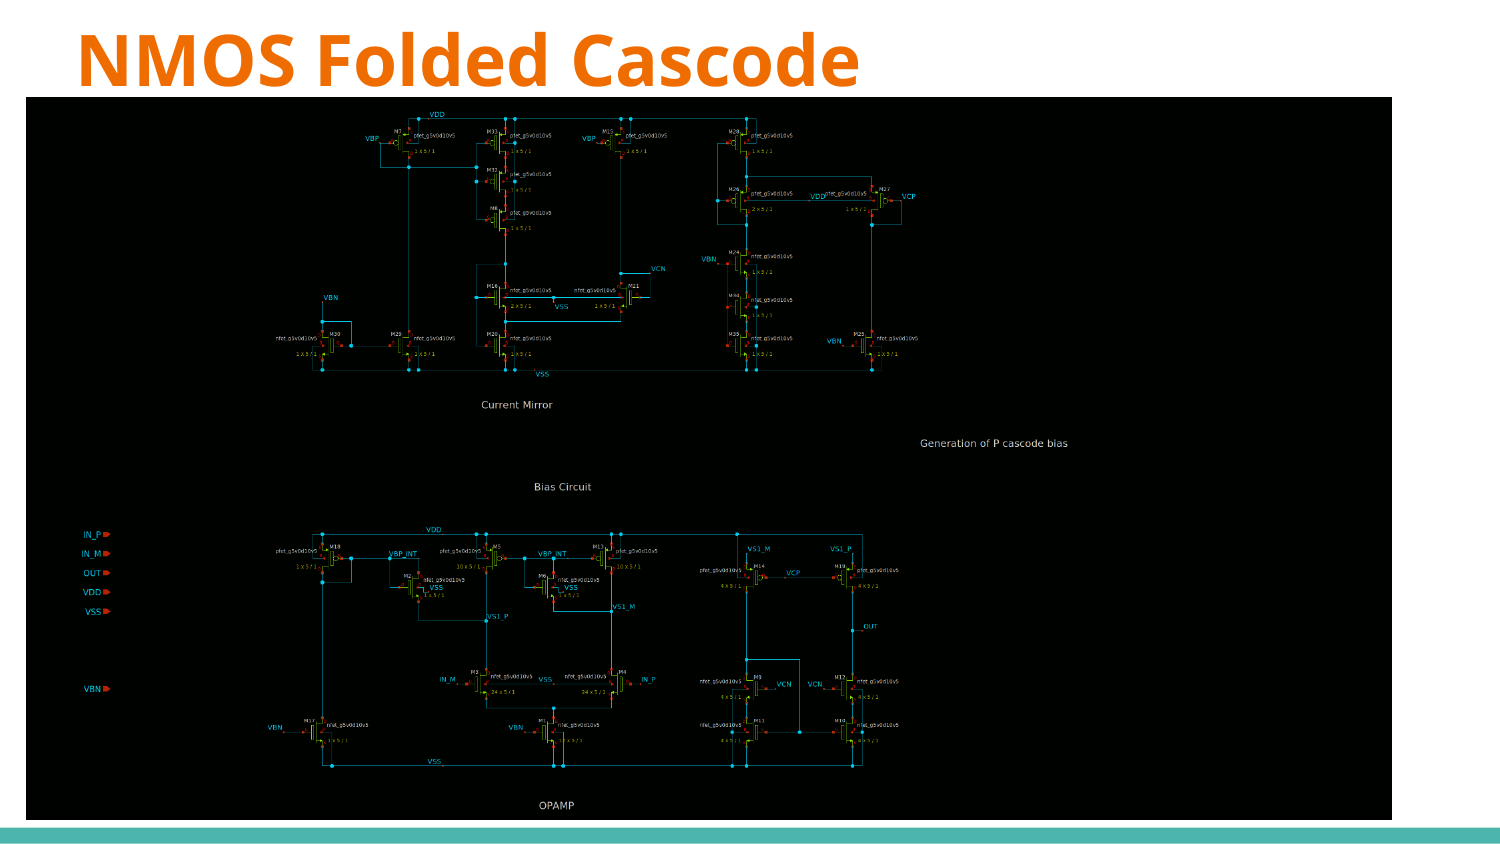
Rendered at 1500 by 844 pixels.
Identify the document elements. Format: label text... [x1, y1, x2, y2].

picture [26, 97, 1392, 820]
title NMOS Folded Cascode [60, 0, 1458, 116]
